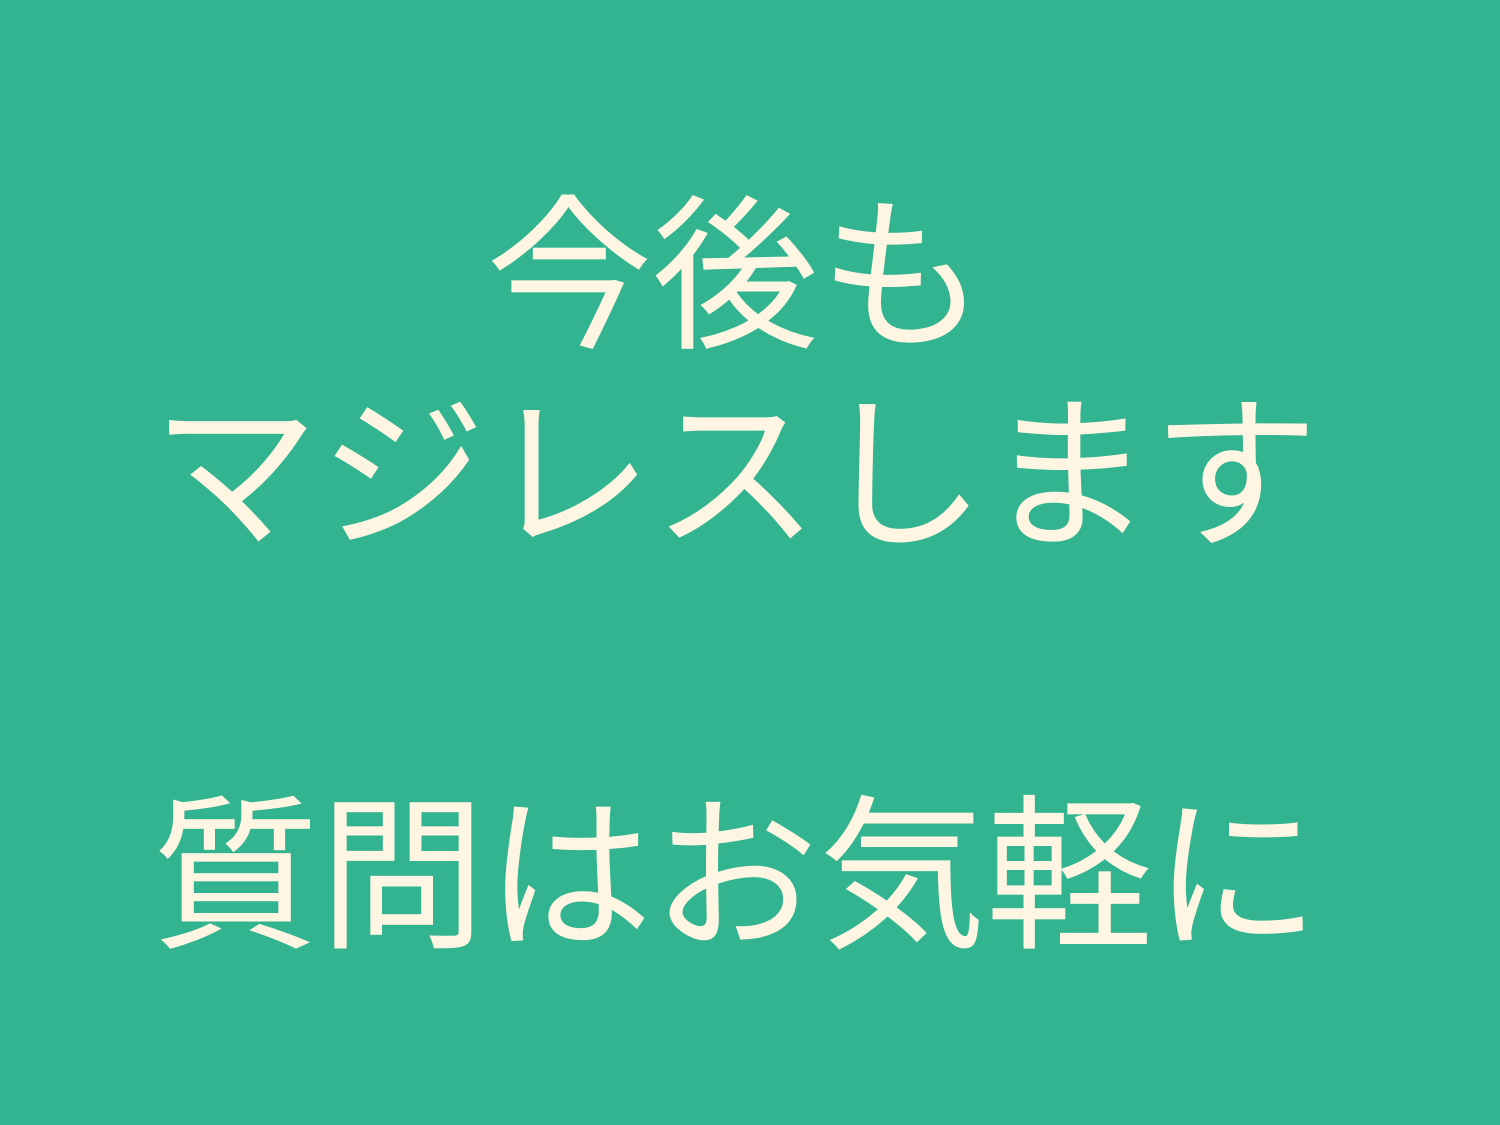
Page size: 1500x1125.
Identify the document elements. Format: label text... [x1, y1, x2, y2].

title 今後も マジレスします 質問はお気軽に [61, 184, 1412, 953]
